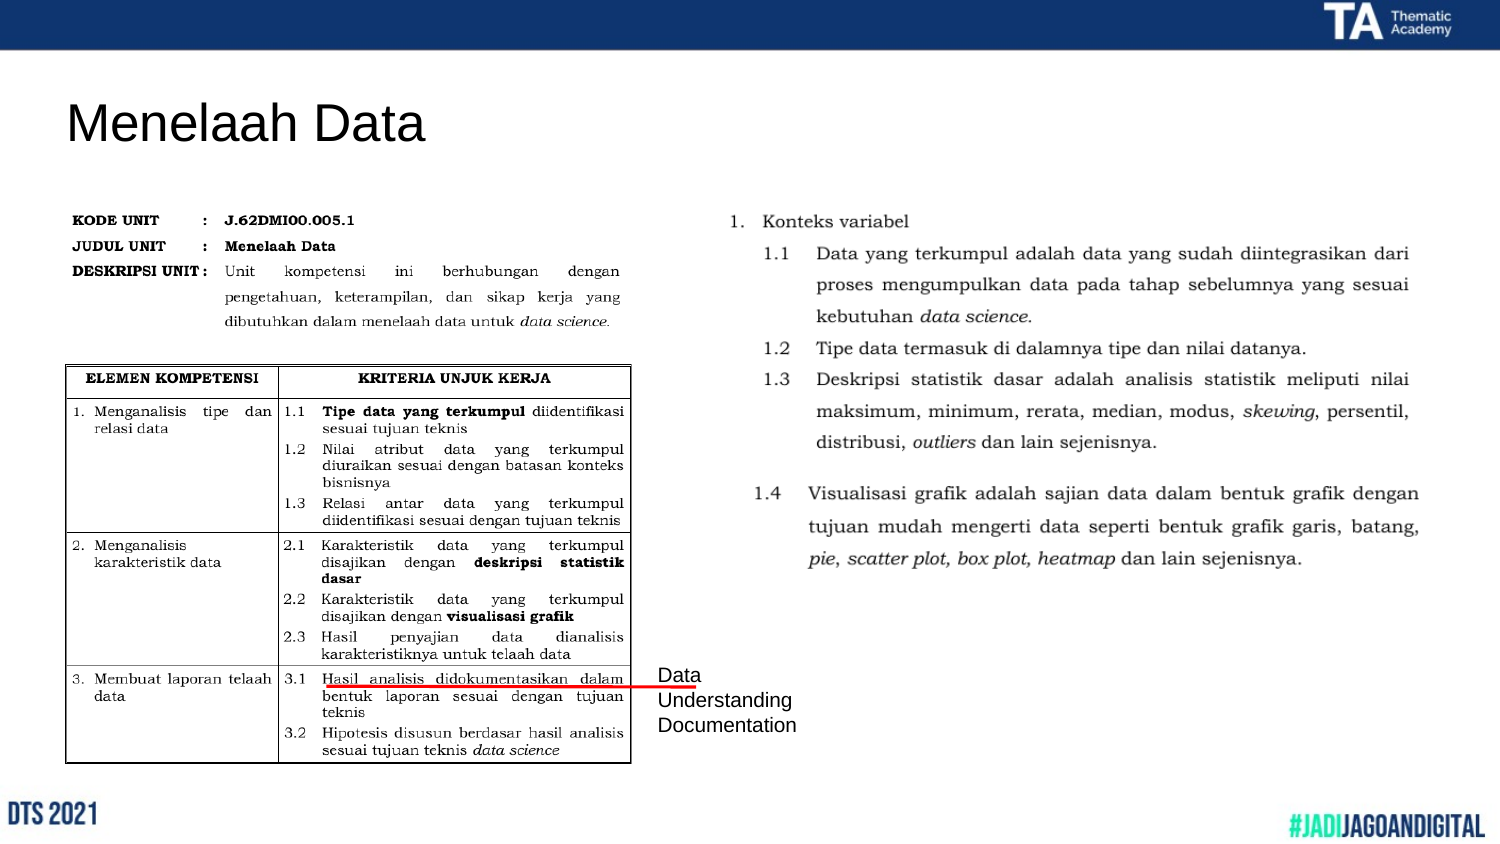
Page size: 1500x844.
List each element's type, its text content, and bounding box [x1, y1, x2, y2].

picture [0, 0, 1500, 844]
title Menelaah Data [51, 72, 1449, 167]
text_box Data Understanding Documentation [648, 654, 856, 720]
